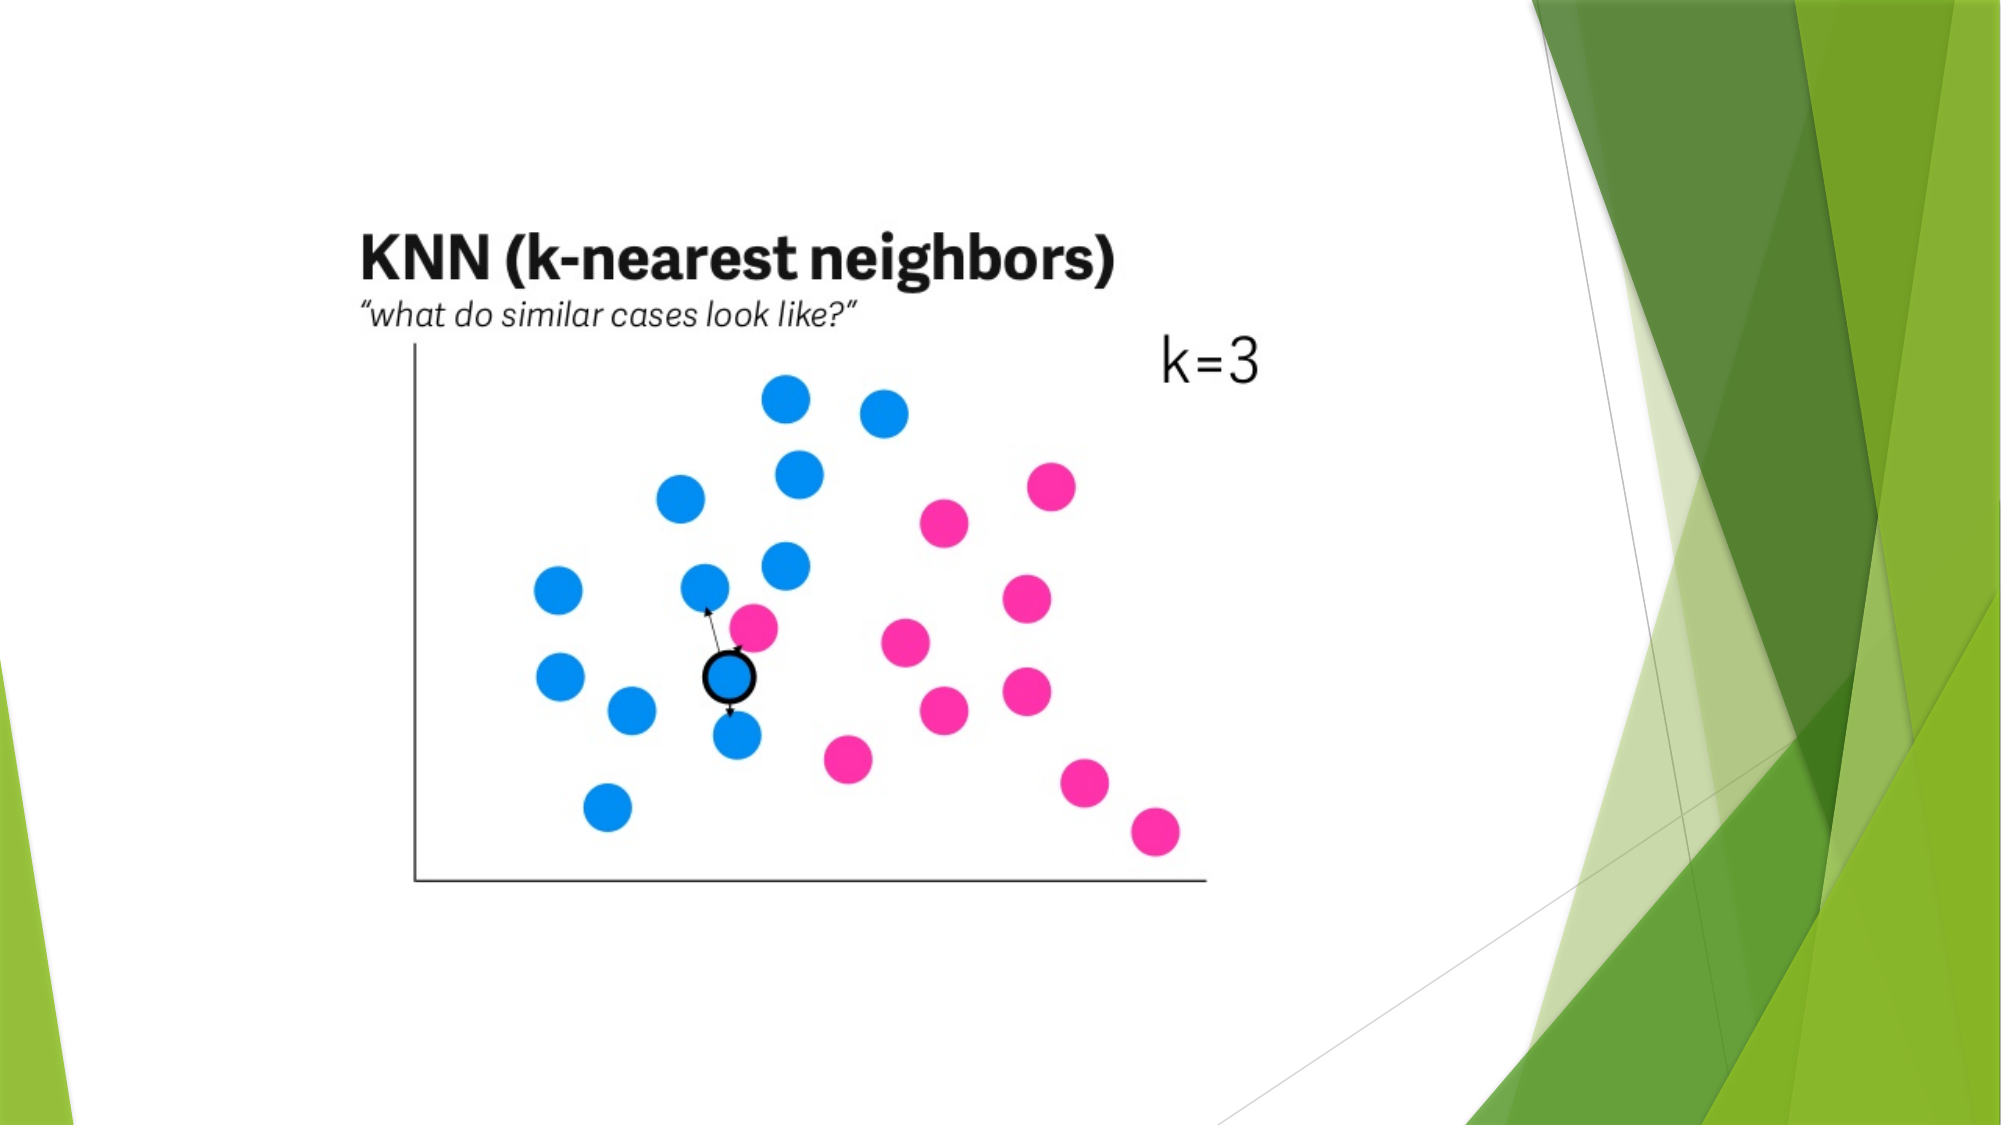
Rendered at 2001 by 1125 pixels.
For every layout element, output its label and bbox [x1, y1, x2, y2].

picture [311, 195, 1310, 945]
